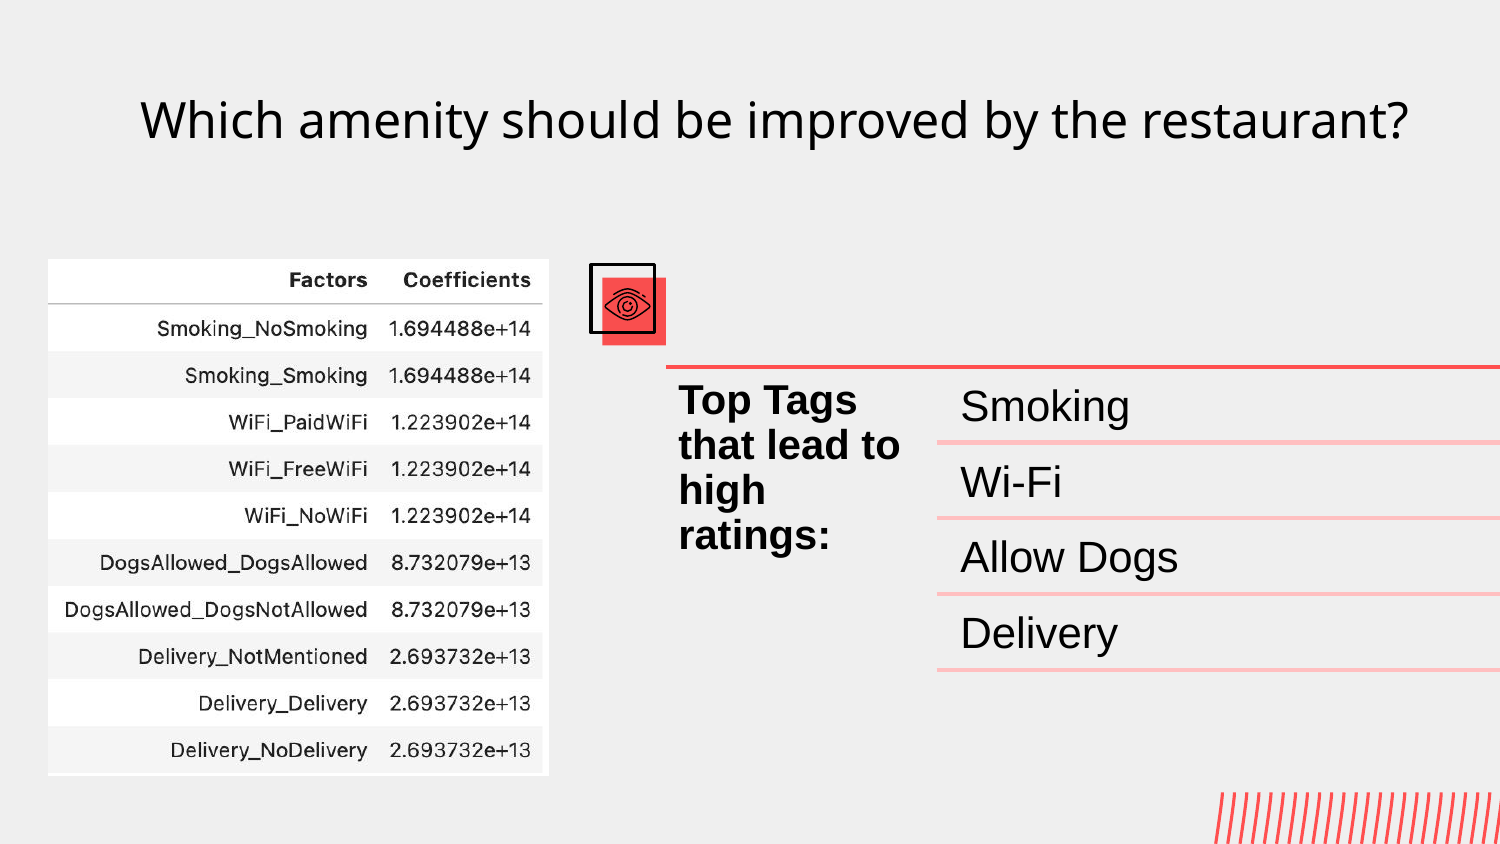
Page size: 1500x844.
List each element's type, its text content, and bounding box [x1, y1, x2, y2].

title Which amenity should be improved by the restaurant? [125, 71, 1500, 166]
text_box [665, 366, 1500, 675]
picture [48, 259, 549, 777]
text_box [590, 264, 667, 346]
